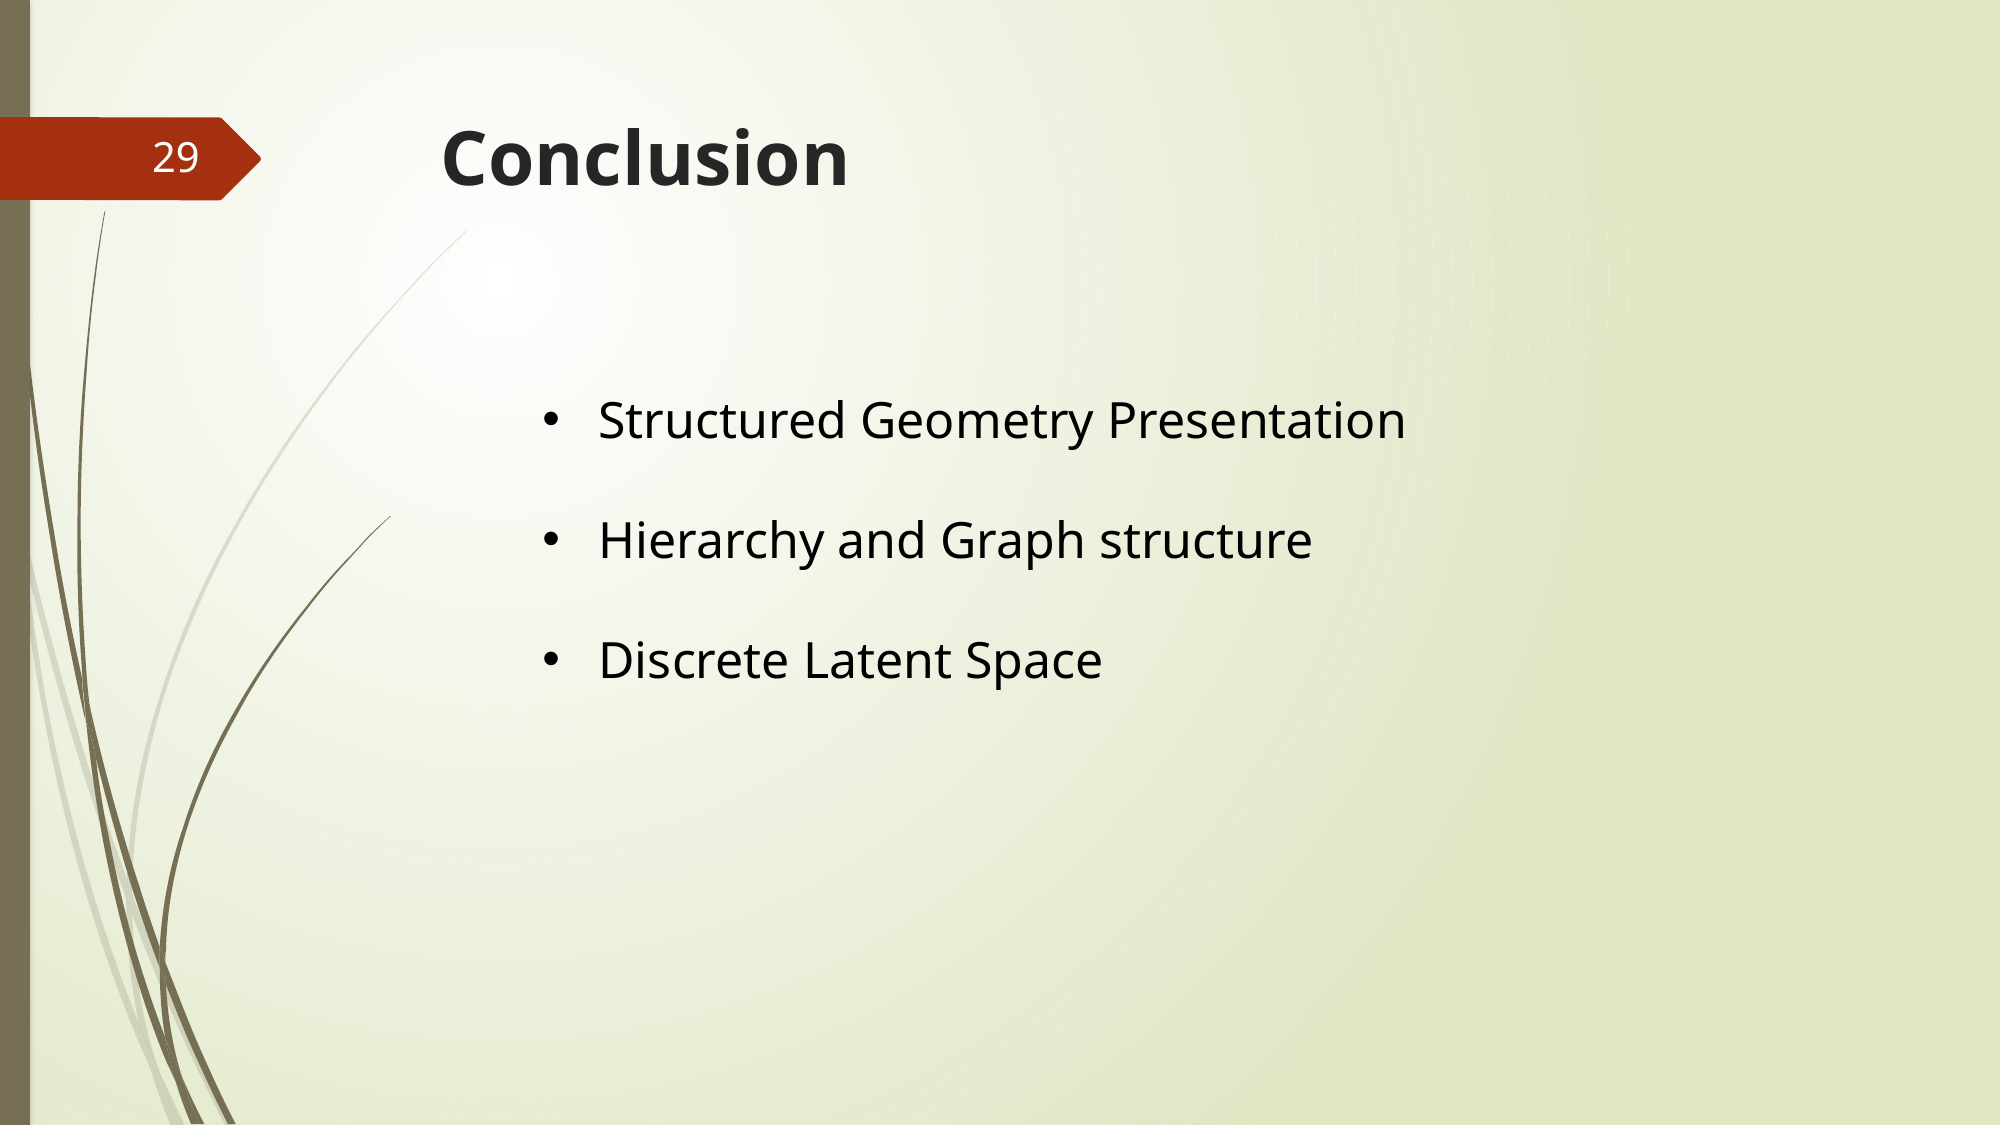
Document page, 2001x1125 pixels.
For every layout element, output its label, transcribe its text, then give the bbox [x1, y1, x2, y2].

text_box Structured Geometry Presentation Hierarchy and Graph structure Discrete Latent Space [527, 321, 1687, 696]
text_box Conclusion [425, 102, 1888, 212]
slide_number 29 [87, 129, 216, 190]
